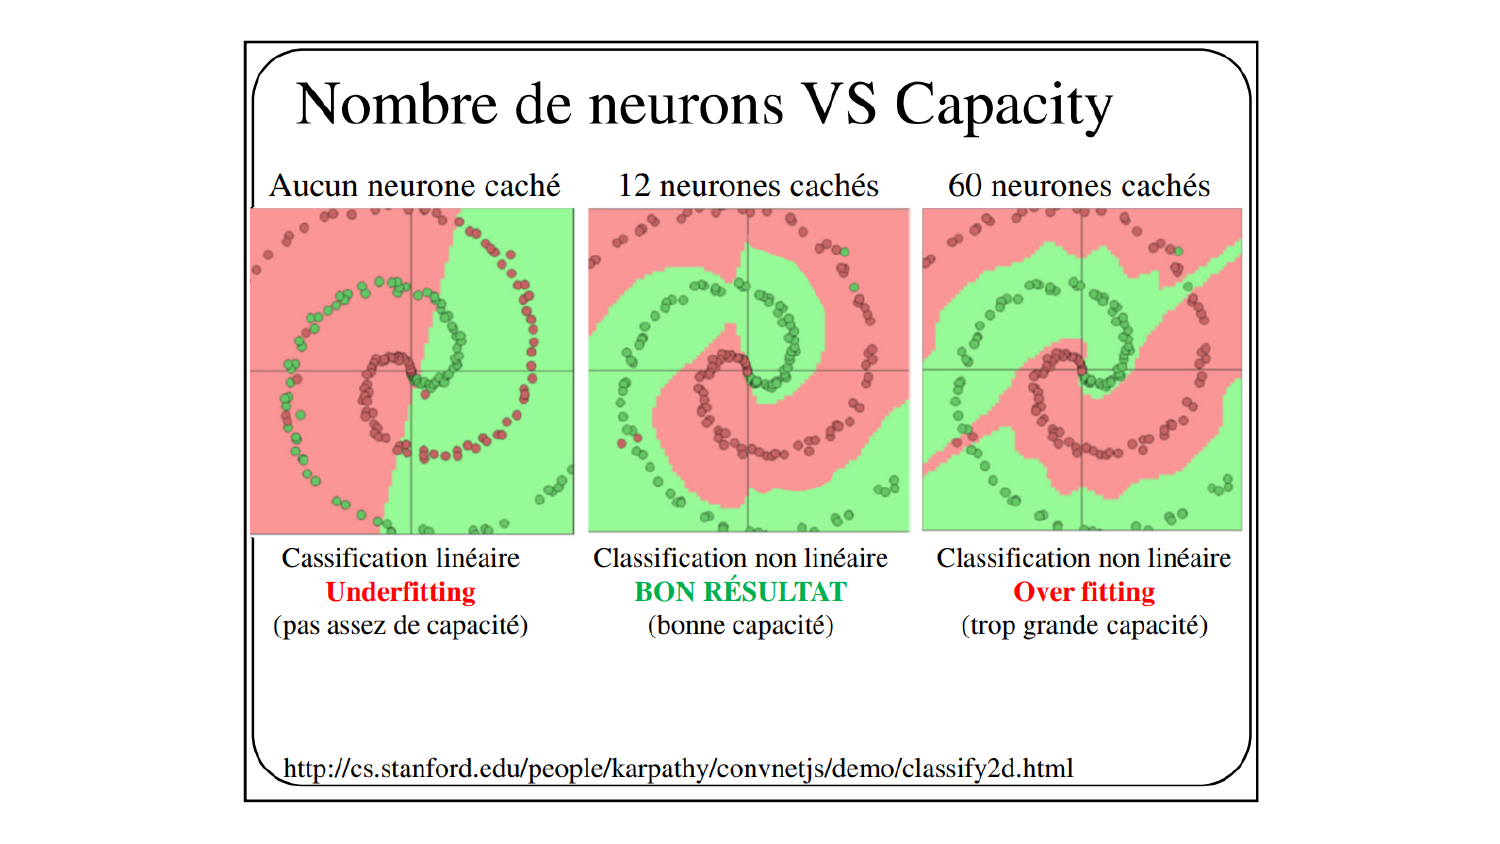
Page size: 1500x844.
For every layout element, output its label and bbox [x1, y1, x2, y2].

picture [209, 24, 1291, 819]
